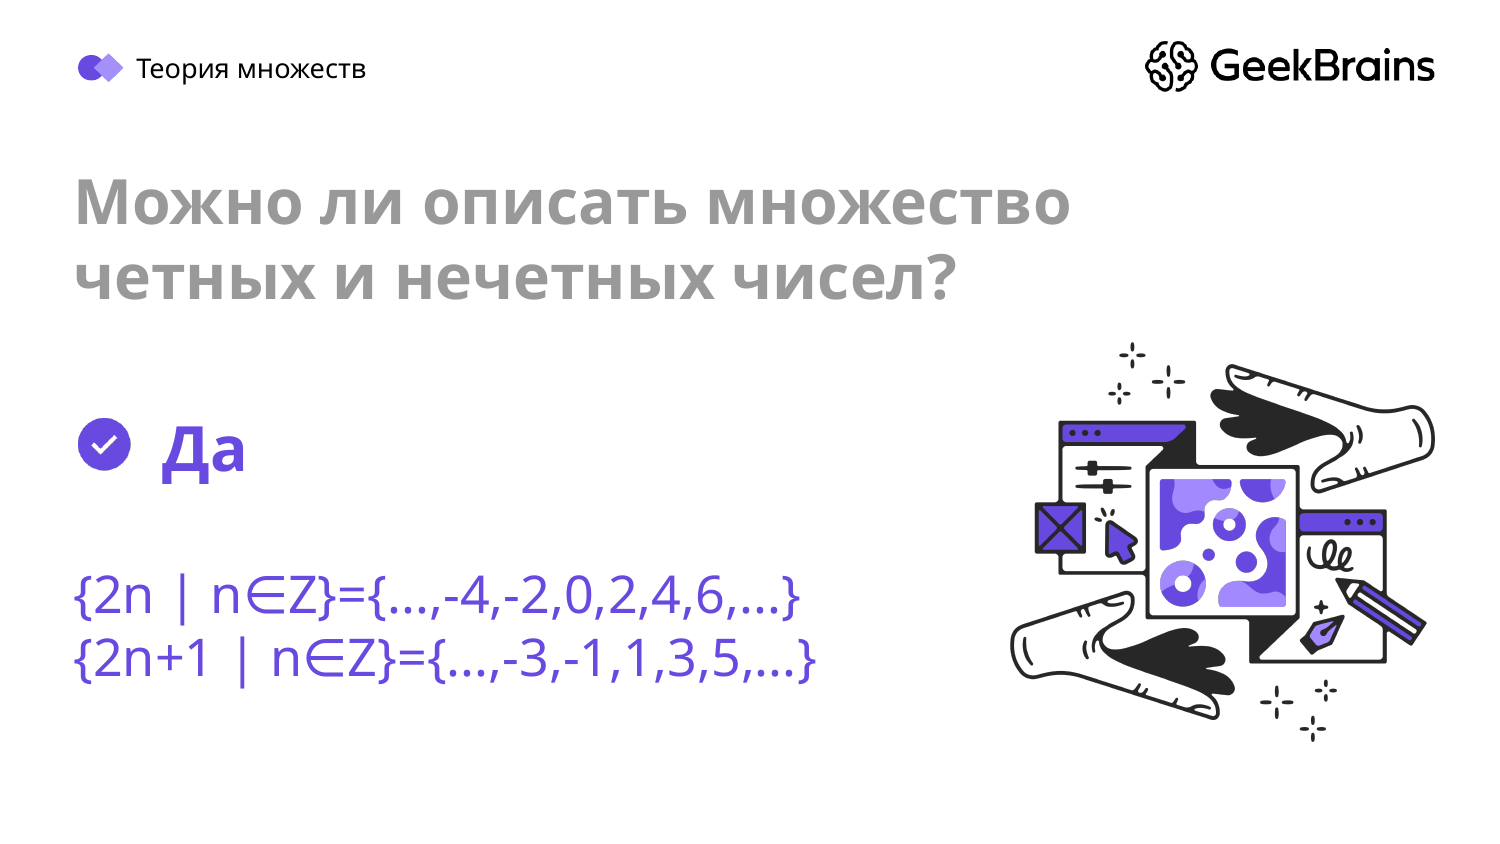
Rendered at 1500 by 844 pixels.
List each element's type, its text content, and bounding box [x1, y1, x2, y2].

text_box [78, 54, 102, 81]
picture [73, 414, 134, 475]
title Теория множеств [134, 39, 812, 83]
picture [1009, 341, 1435, 742]
title {2n | n∈Z}={...,-4,-2,0,2,4,6,...} {2n+1 | n∈Z}={...,-3,-1,1,3,5,...} [73, 554, 1004, 697]
picture [1145, 39, 1435, 93]
text_box [93, 53, 124, 82]
title Да [162, 401, 308, 488]
title Можно ли описать множество четных и нечетных чисел? [73, 154, 1194, 297]
